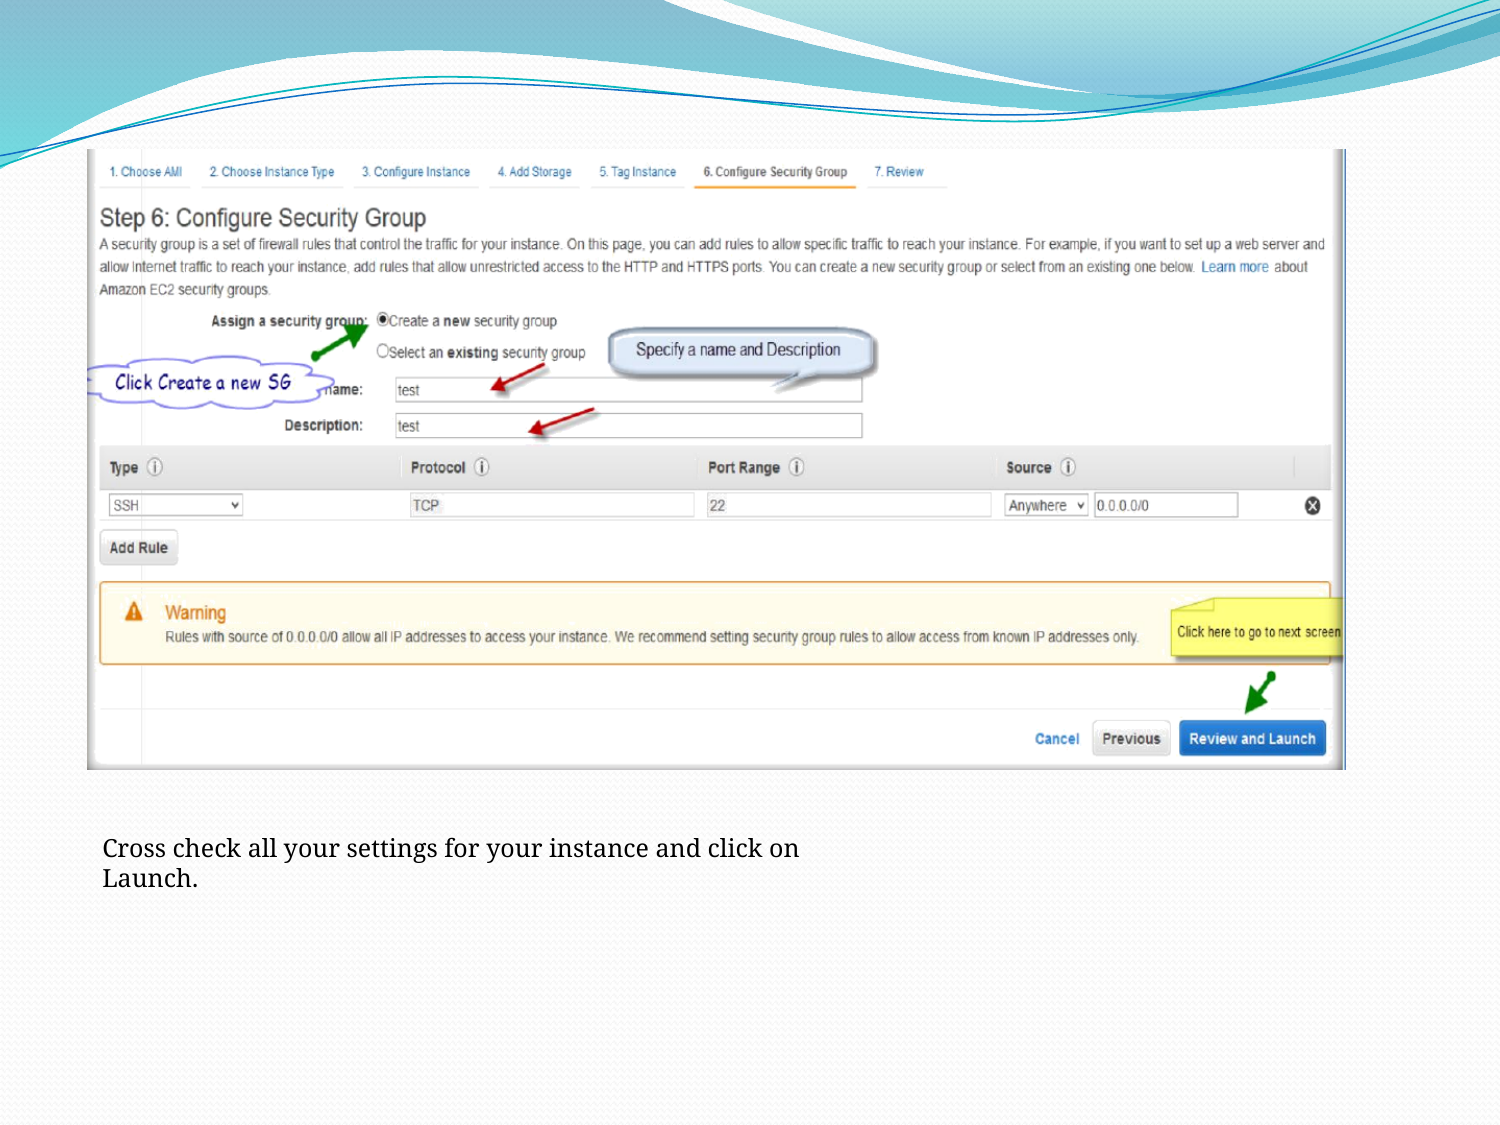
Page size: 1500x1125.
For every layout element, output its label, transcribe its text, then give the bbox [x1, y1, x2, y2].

picture [87, 149, 1347, 770]
text_box Cross check all your settings for your instance and click on Launch. [87, 824, 838, 900]
